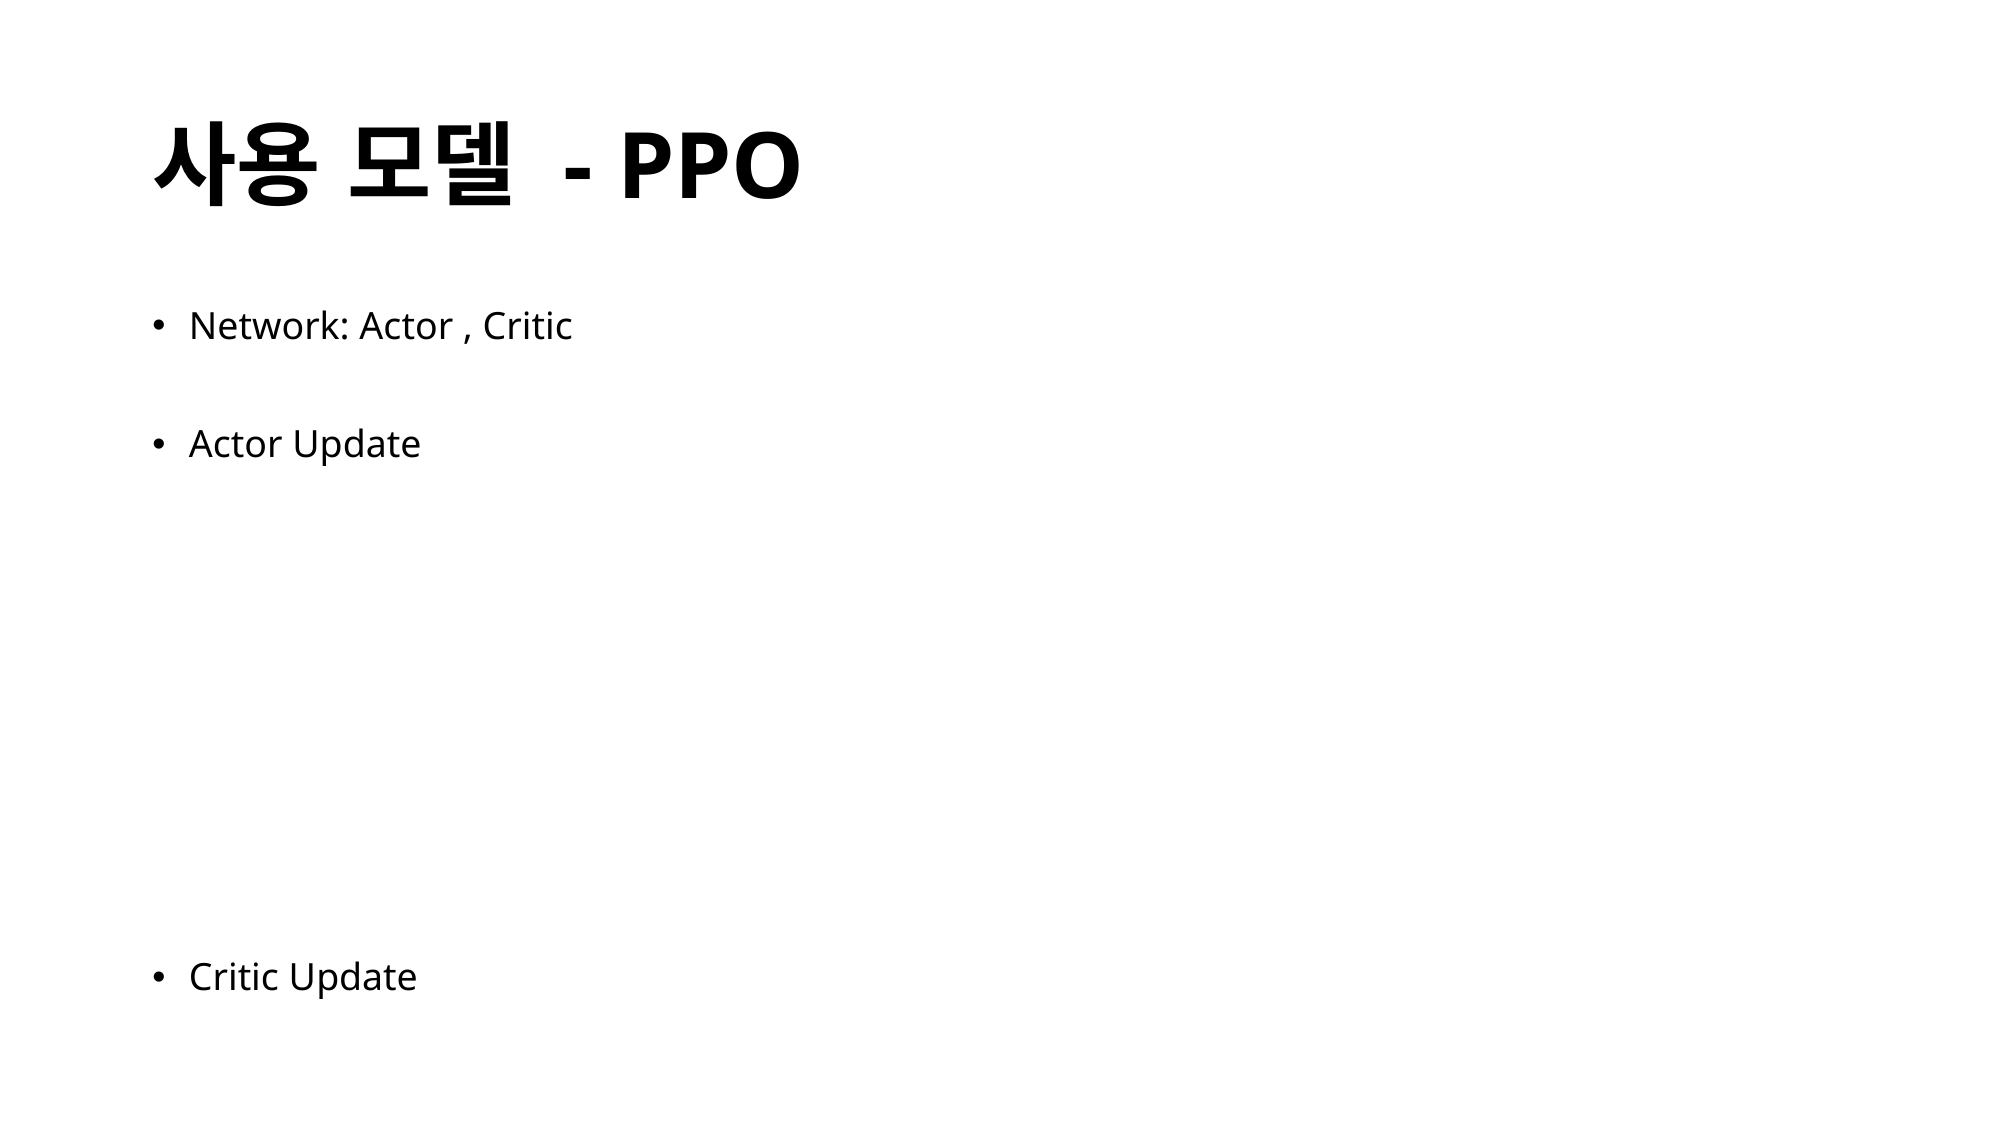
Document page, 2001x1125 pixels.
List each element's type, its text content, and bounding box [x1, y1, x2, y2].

title 사용 모델 - PPO [137, 59, 1863, 278]
